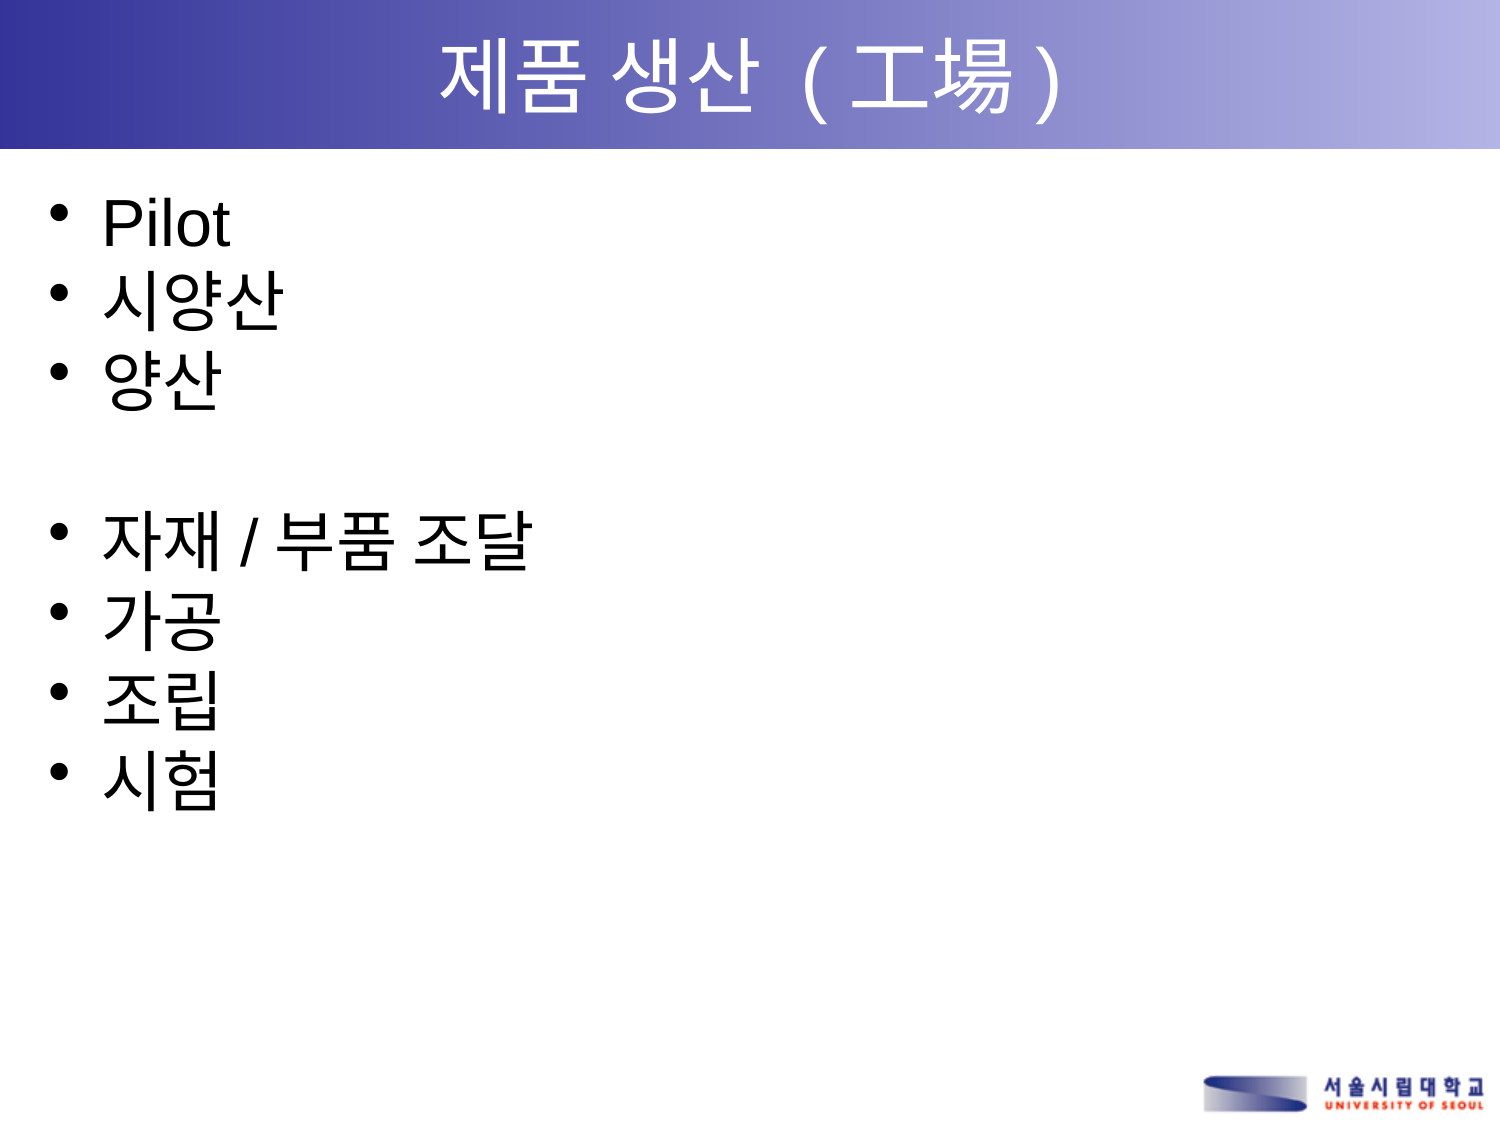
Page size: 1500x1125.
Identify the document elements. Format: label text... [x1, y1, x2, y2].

list Pilot 시양산 양산 자재/부품 조달 가공 조립 시험 [40, 172, 1460, 1125]
picture [1460, 1070, 1500, 1115]
title 제품 생산 (工場) [0, 0, 1500, 150]
